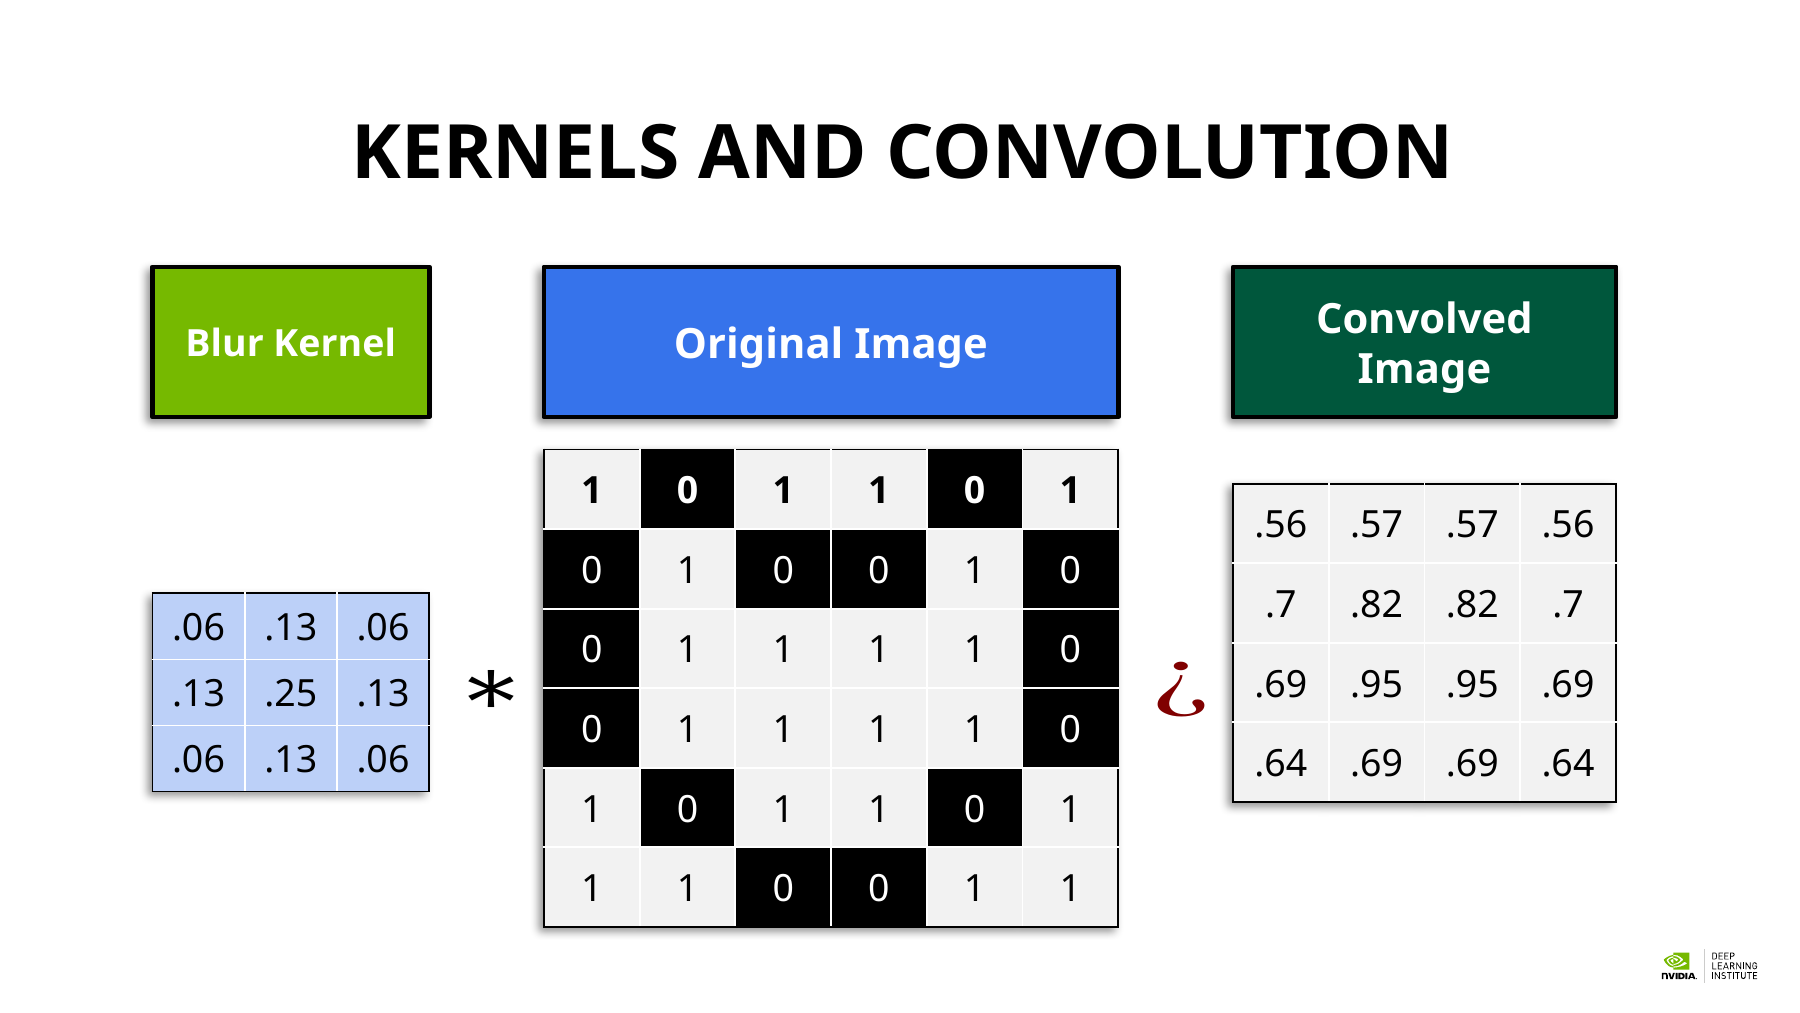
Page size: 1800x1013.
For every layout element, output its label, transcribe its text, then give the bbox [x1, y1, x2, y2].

table_cell .13 [246, 726, 336, 791]
table_header .56 [1234, 485, 1328, 562]
table_cell 1 [928, 848, 1022, 926]
table_cell 1 [641, 530, 734, 608]
text_box Convolved Image [1231, 265, 1618, 419]
table_cell 0 [832, 848, 926, 926]
table_header 1 [832, 450, 926, 528]
table_header 1 [1023, 450, 1117, 528]
table_cell 0 [832, 530, 926, 608]
table_cell 1 [545, 769, 639, 846]
table_cell 0 [928, 769, 1022, 846]
table_cell 0 [545, 689, 639, 767]
table_cell 1 [545, 848, 639, 926]
table_cell .95 [1330, 644, 1424, 721]
table_header .06 [338, 594, 428, 659]
table_cell 0 [545, 610, 639, 687]
title Kernels and Convolution [84, 104, 1722, 203]
table_cell 0 [736, 530, 830, 608]
table_header .13 [246, 594, 336, 659]
table_header .56 [1521, 485, 1615, 562]
table_cell 1 [928, 530, 1022, 608]
table_cell .95 [1425, 644, 1519, 721]
table_cell .13 [153, 660, 244, 725]
text_box Blur Kernel [150, 265, 431, 419]
table_cell .69 [1330, 723, 1424, 801]
table_header .57 [1330, 485, 1424, 562]
table_cell .25 [246, 660, 336, 725]
table_cell .82 [1330, 564, 1424, 642]
table_cell .82 [1425, 564, 1519, 642]
table_header 1 [736, 450, 830, 528]
table_cell 1 [641, 610, 734, 687]
table_cell .7 [1234, 564, 1328, 642]
table_cell 1 [1023, 769, 1117, 846]
table_cell 1 [736, 769, 830, 846]
table_cell 0 [1023, 530, 1117, 608]
table_cell 1 [736, 610, 830, 687]
table_cell 1 [928, 689, 1022, 767]
table_cell 0 [736, 848, 830, 926]
table_cell .06 [338, 726, 428, 791]
table_header 1 [545, 450, 639, 528]
table_cell .7 [1521, 564, 1615, 642]
table_cell .69 [1234, 644, 1328, 721]
table_cell 1 [832, 610, 926, 687]
table_header .06 [153, 594, 244, 659]
table_header 0 [928, 450, 1022, 528]
table_cell 0 [1023, 610, 1117, 687]
table_cell .64 [1234, 723, 1328, 801]
table_cell 0 [545, 530, 639, 608]
table_cell .06 [153, 726, 244, 791]
table_cell 1 [641, 689, 734, 767]
table_cell 0 [641, 769, 734, 846]
table_cell .64 [1521, 723, 1615, 801]
table_header 0 [641, 450, 734, 528]
table_header .57 [1425, 485, 1519, 562]
table_cell .69 [1425, 723, 1519, 801]
table_cell .69 [1521, 644, 1615, 721]
table_cell 1 [928, 610, 1022, 687]
table_cell 1 [832, 769, 926, 846]
table_cell 1 [832, 689, 926, 767]
table_cell 1 [1023, 848, 1117, 926]
text_box Original Image [542, 265, 1120, 419]
table_cell 1 [736, 689, 830, 767]
table_cell 0 [1023, 689, 1117, 767]
table_cell .13 [338, 660, 428, 725]
table_cell 1 [641, 848, 734, 926]
